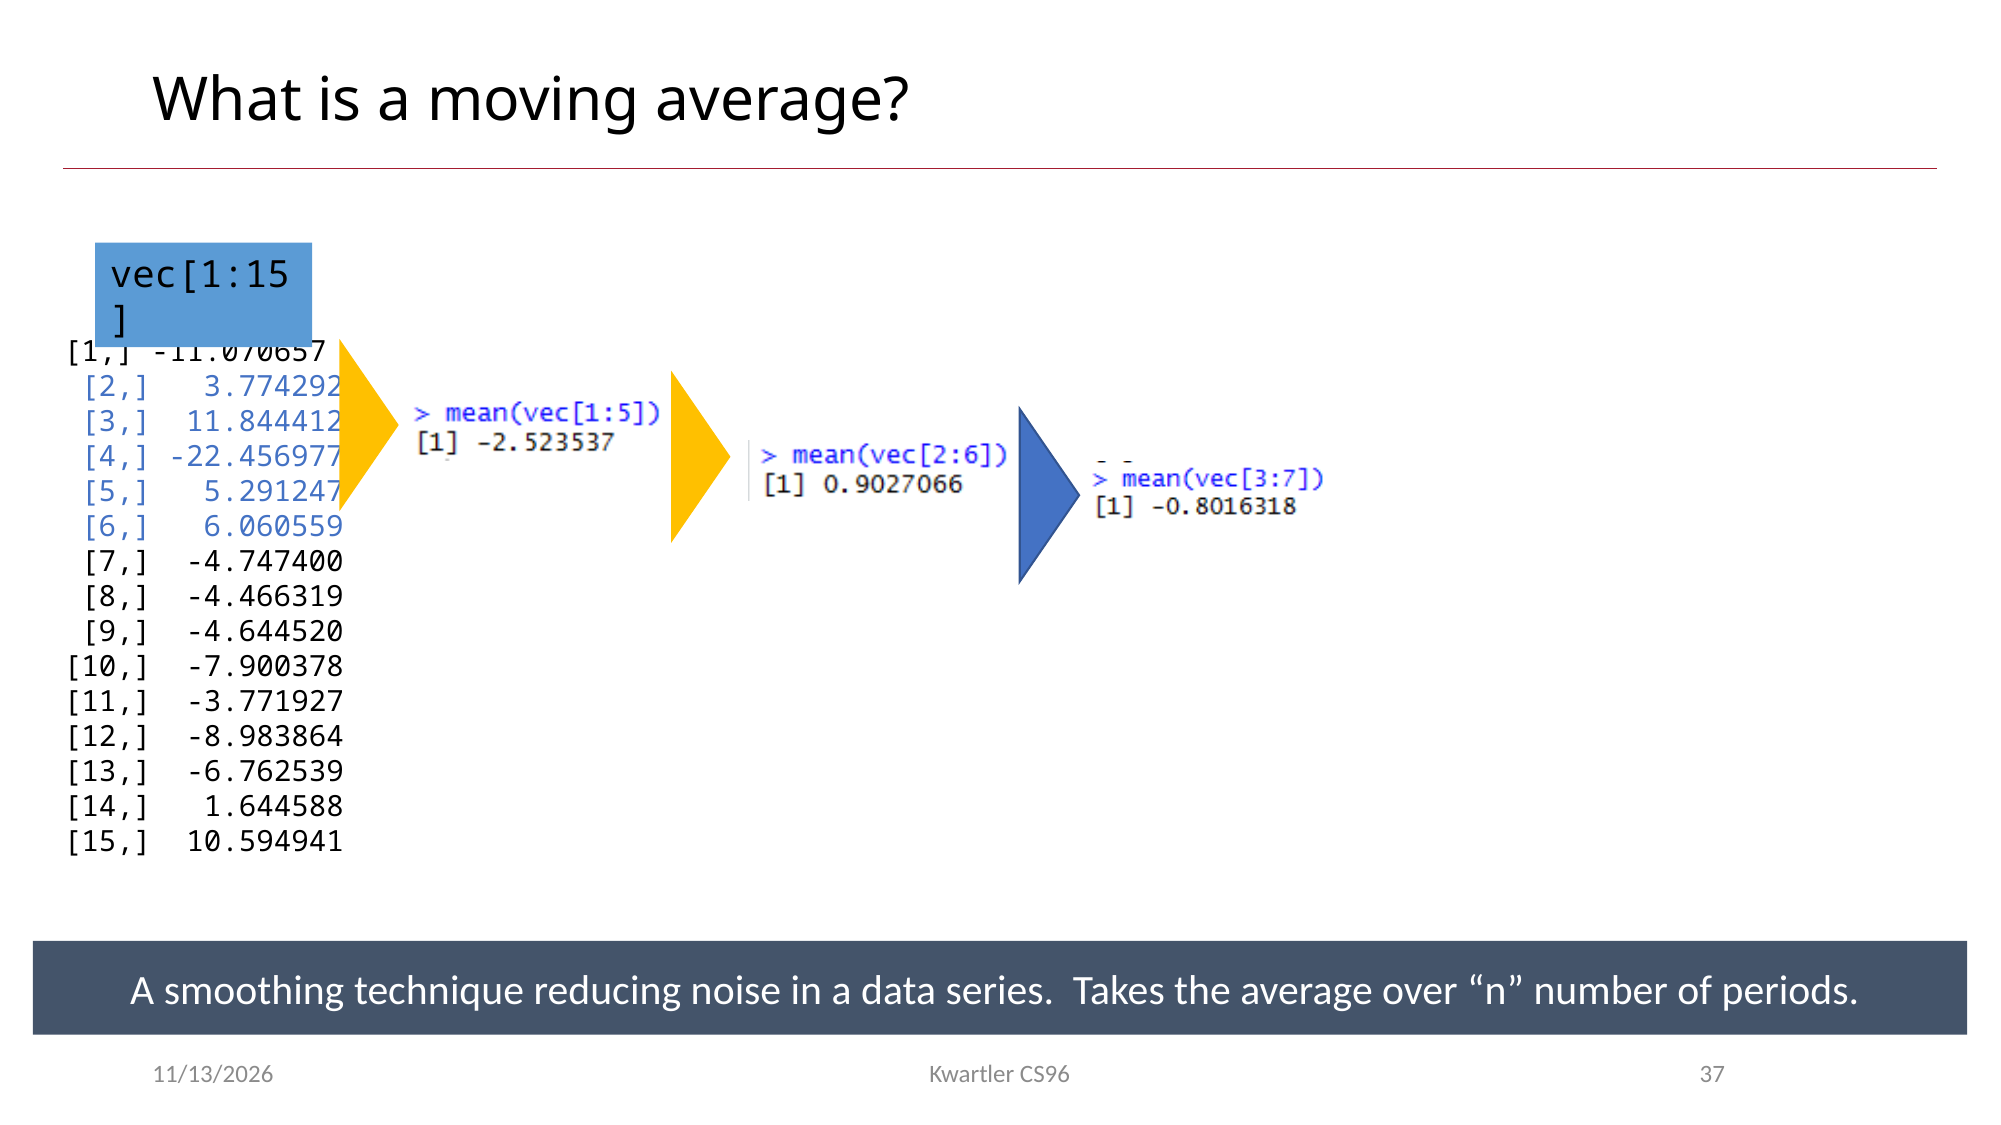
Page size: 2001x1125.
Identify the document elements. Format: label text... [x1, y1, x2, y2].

text_box [670, 367, 732, 547]
title What is a moving average? [137, 59, 1863, 142]
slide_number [137, 1042, 588, 1103]
footer Kwartler CS96 [662, 1042, 1338, 1103]
text_box vec[1:15] [95, 242, 313, 348]
text_box 37 [1412, 1042, 1741, 1103]
text_box [338, 335, 400, 515]
text_box [1018, 405, 1081, 585]
text_box A smoothing technique reducing noise in a data series. Takes the average over “n” number of periods. [32, 940, 1968, 1036]
picture [748, 440, 1018, 501]
picture [405, 400, 665, 461]
picture [1084, 461, 1330, 522]
text_box [1,] -11.070657 [2,] 3.774292 [3,] 11.844412 [4,] -22.456977 [5,] 5.291247 [6,] 6.060559 [7,] -4.747400 [8,] -4.466319 [9,] -4.644520 [10,] -7.900378 [11,] -3.771927 [12,] -8.983864 [13,] -6.762539 [14,] 1.644588 [15,] 10.594941 [48, 325, 359, 865]
